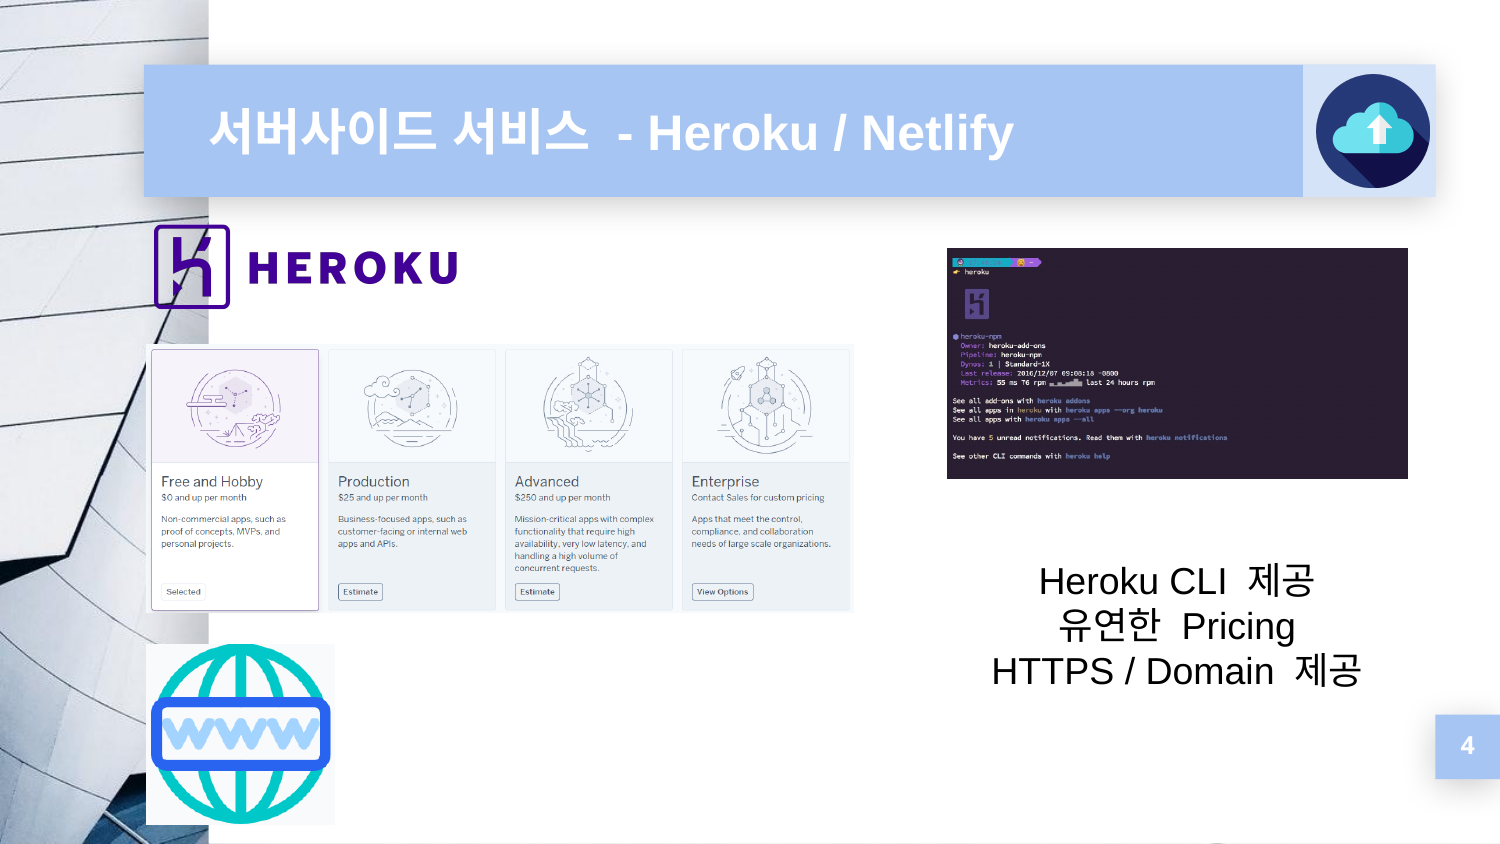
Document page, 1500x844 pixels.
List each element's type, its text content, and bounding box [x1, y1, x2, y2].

picture [947, 248, 1408, 479]
text_box Heroku CLI 제공 유연한 Pricing HTTPS / Domain 제공 [887, 549, 1468, 700]
slide_number 4 [1435, 714, 1500, 780]
picture [0, 0, 855, 844]
picture [1316, 74, 1430, 188]
title 서버사이드 서비스 - Heroku / Netlify [193, 64, 1300, 197]
